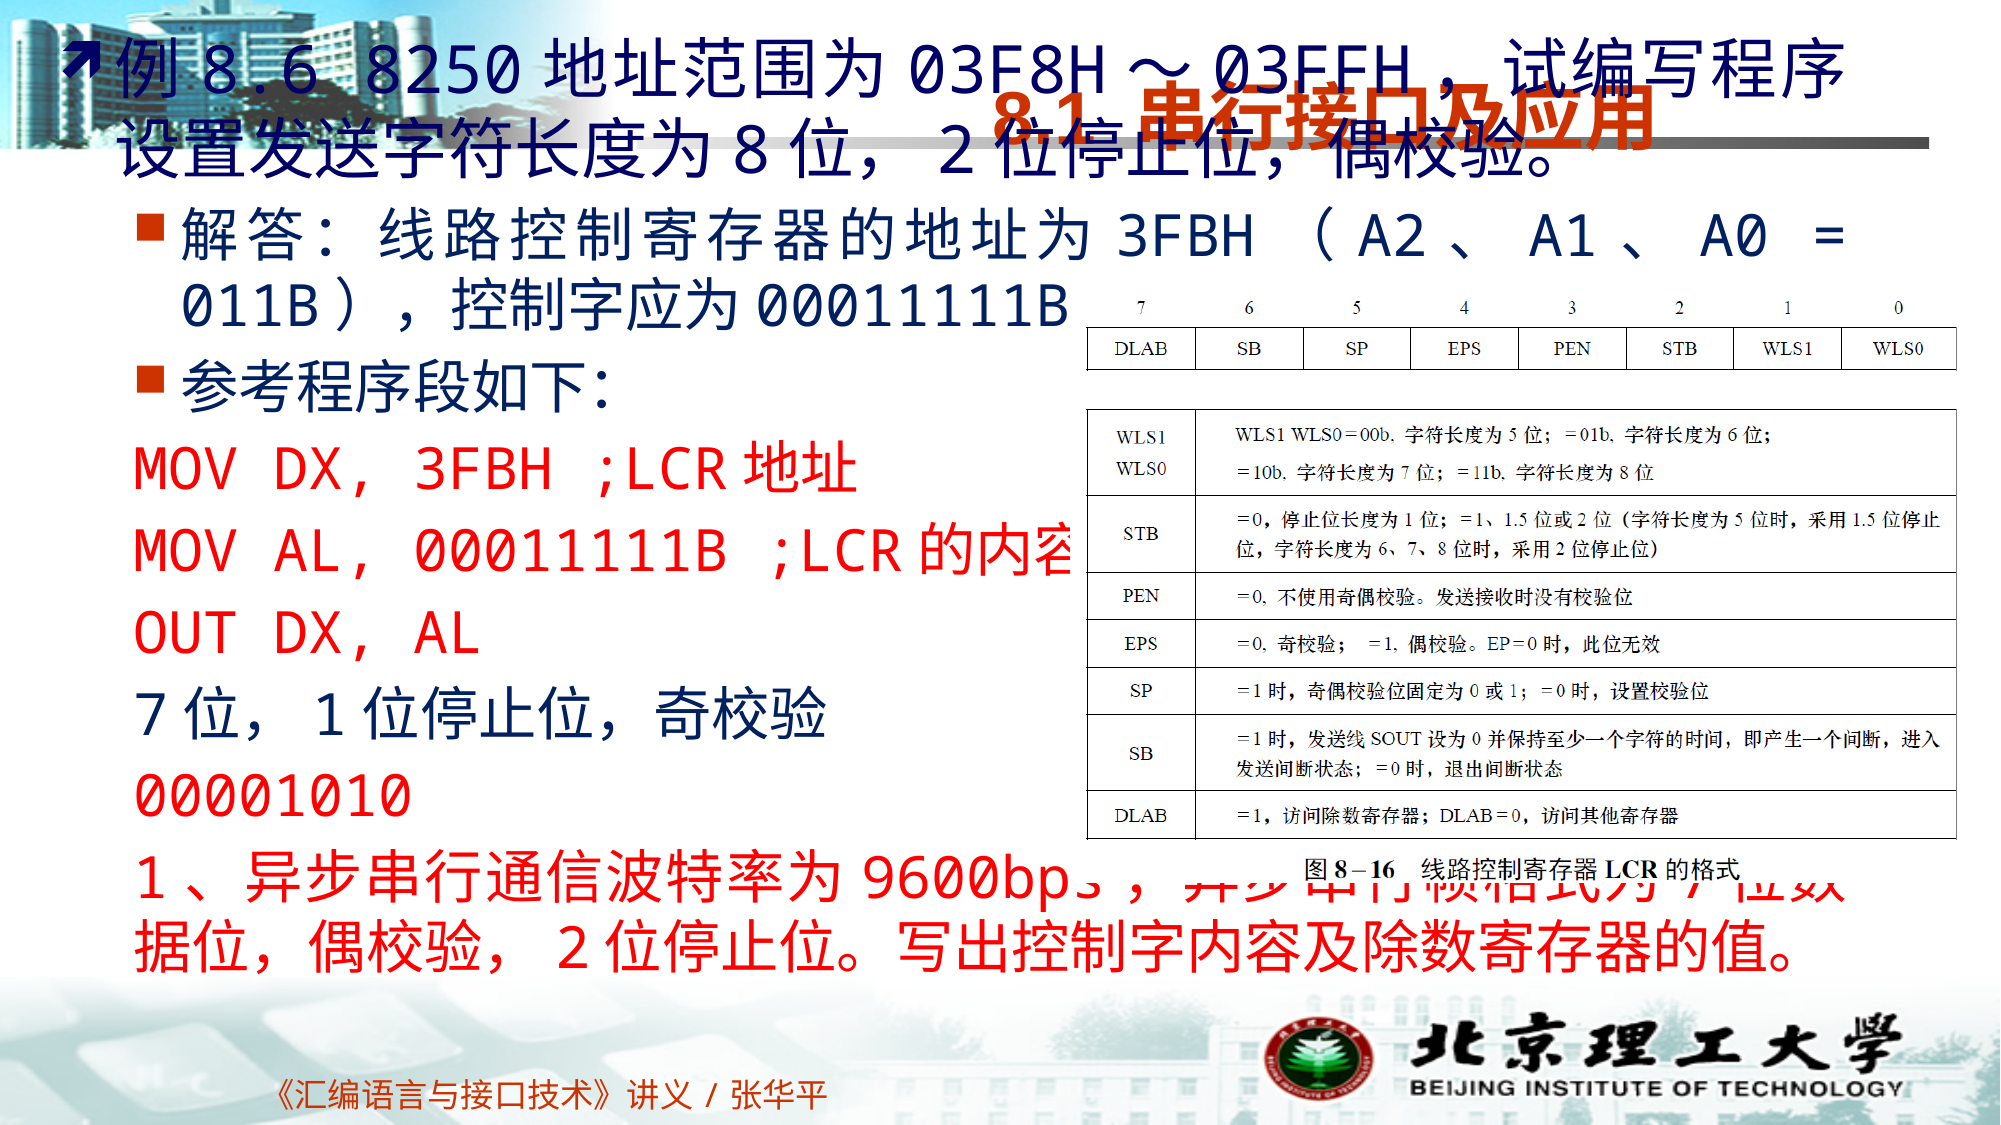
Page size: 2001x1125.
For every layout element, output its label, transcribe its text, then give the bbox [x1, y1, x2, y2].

picture [0, 0, 2000, 1125]
list 例8.6 8250地址范围为03F8H～03FFH，试编写程序设置发送字符长度为8位，2位停止位，偶校验。 解答：线路控制寄存器的地址为3FBH（A2、A1、A0 = 011B），控制字应为00011111B。 参考程序段如下： MOV DX, 3FBH ;LCR地址 MOV AL, 00011111B ;LCR的内容，数据格式参数 OUT DX, AL 7位，1位停止位，奇校验 00001010 1、异步串行通信波特率为9600bps，异步串行帧格式为7位数据位，偶校验，2位停止位。写出控制字内容及除数寄存器的值。 [43, 19, 1863, 835]
